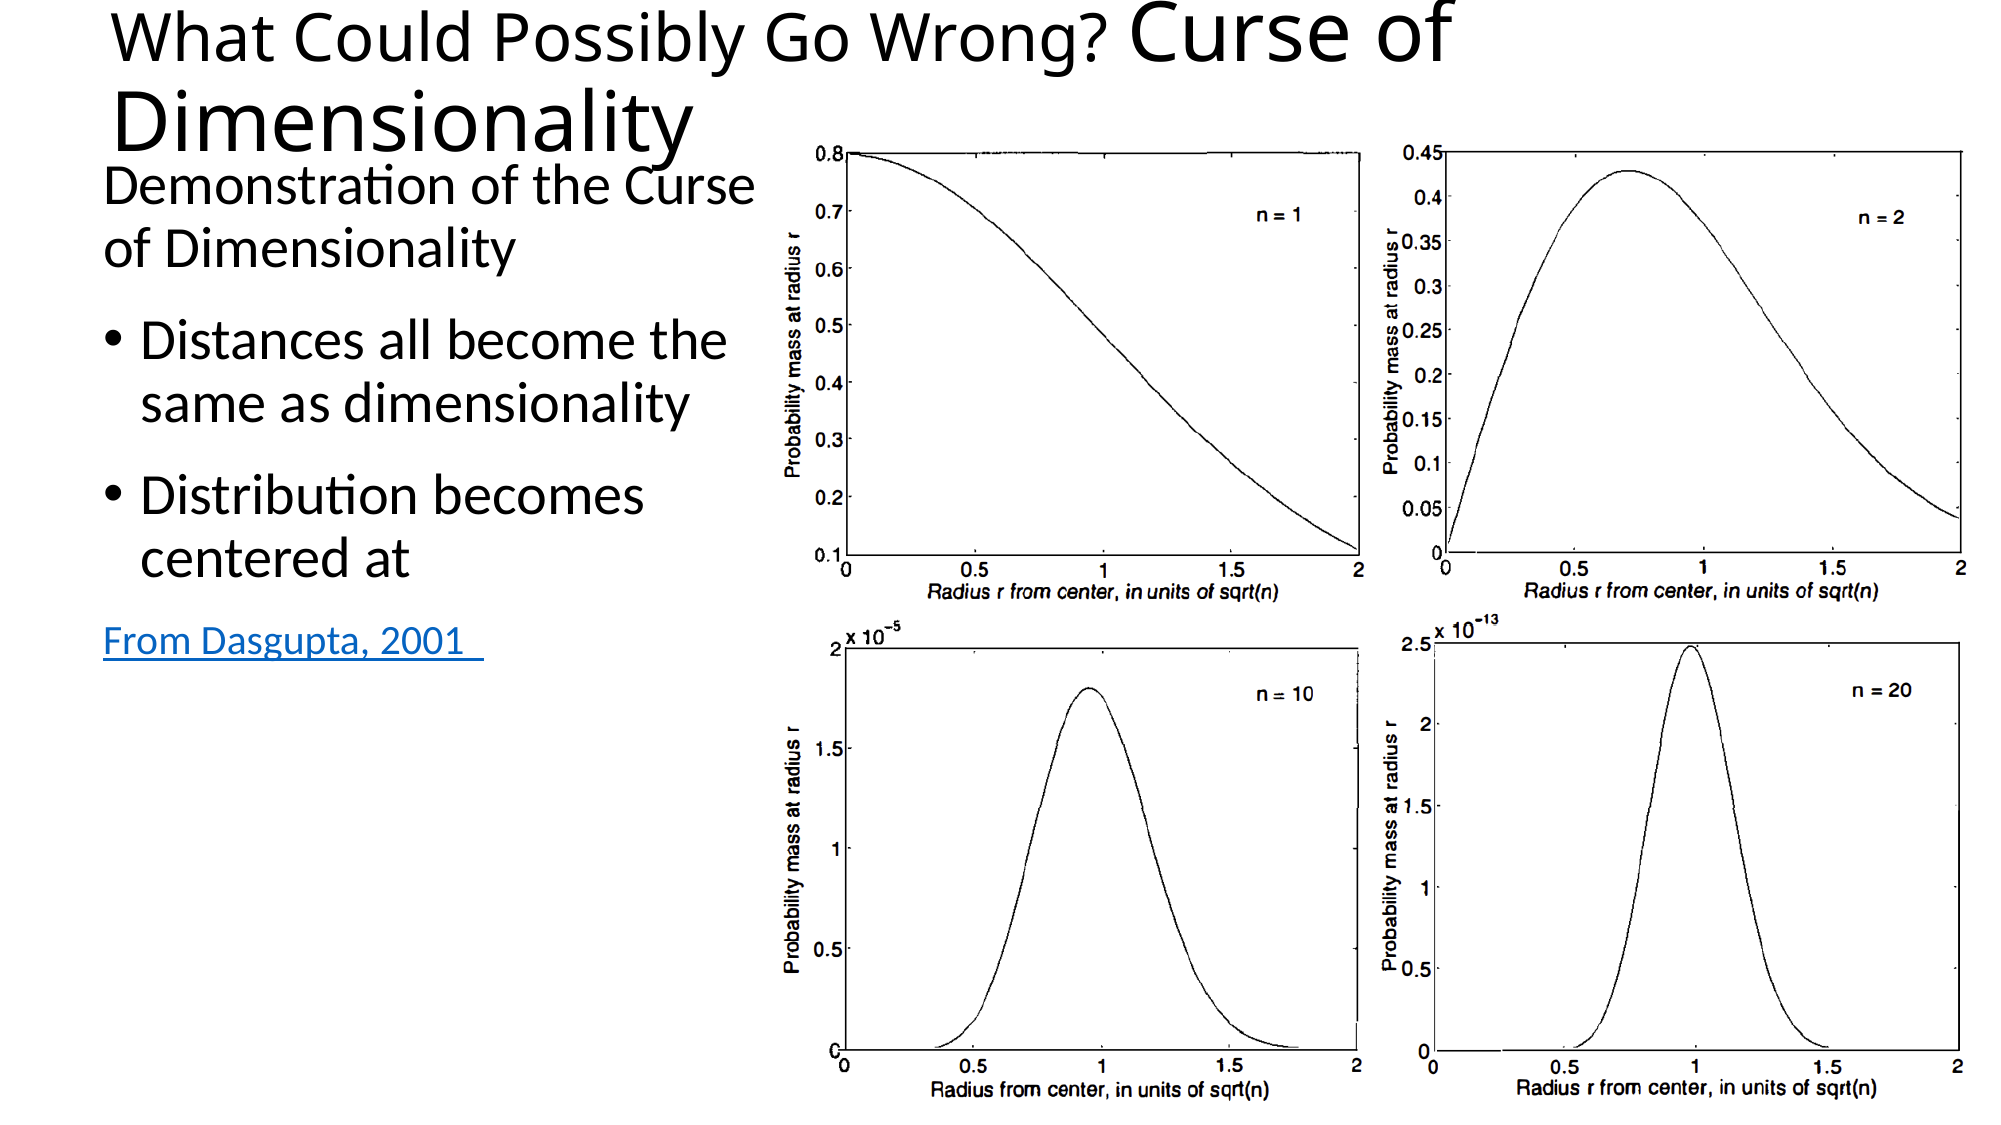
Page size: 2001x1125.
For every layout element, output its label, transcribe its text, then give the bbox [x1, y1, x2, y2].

picture [779, 137, 1967, 1109]
title What Could Possibly Go Wrong? Curse of Dimensionality [95, 36, 1967, 124]
